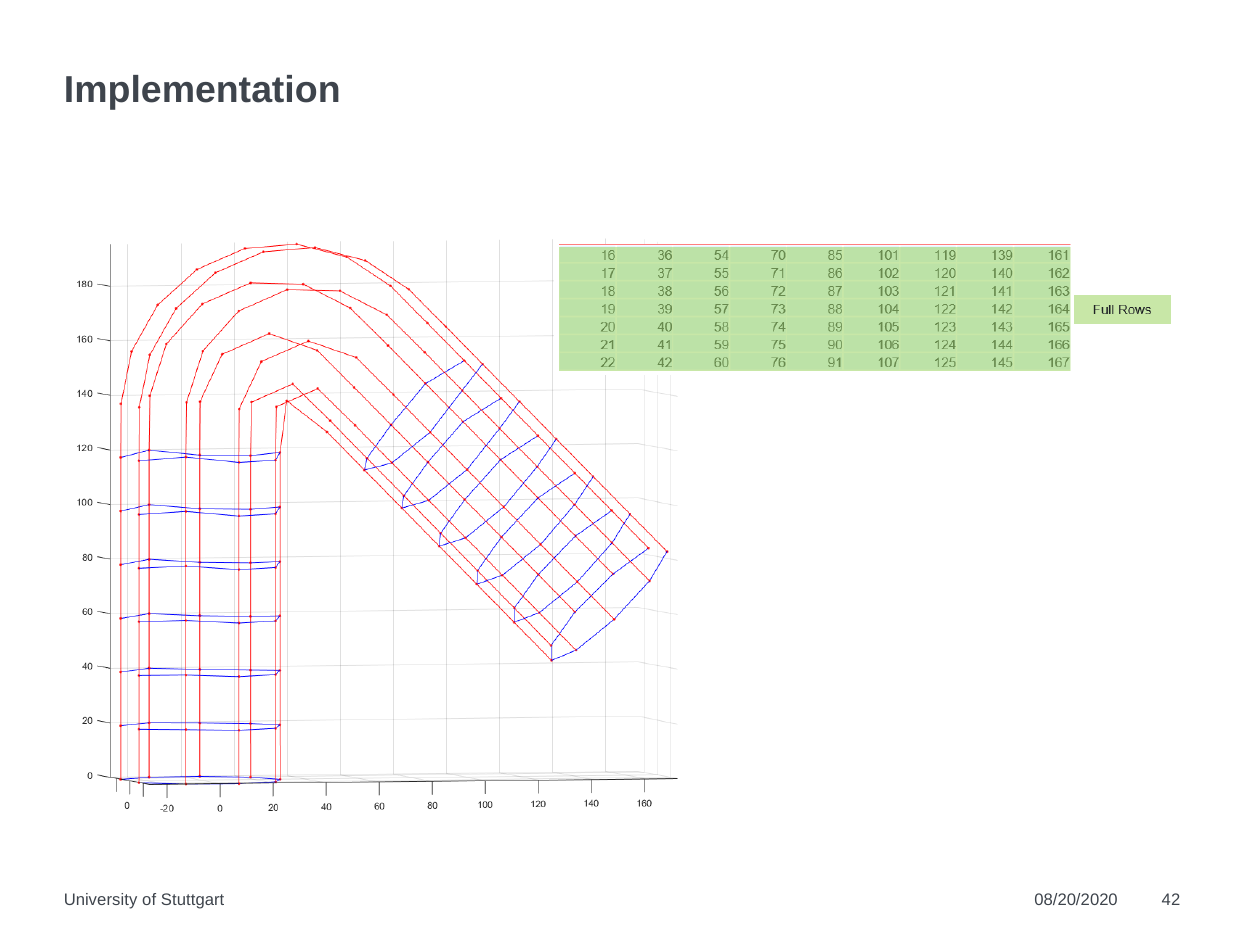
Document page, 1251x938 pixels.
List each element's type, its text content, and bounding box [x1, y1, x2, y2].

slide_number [1034, 888, 1133, 909]
picture [63, 226, 1180, 825]
slide_number 42 [1161, 888, 1198, 909]
footer University of Stuttgart [64, 888, 891, 909]
title Implementation [64, 64, 1186, 111]
